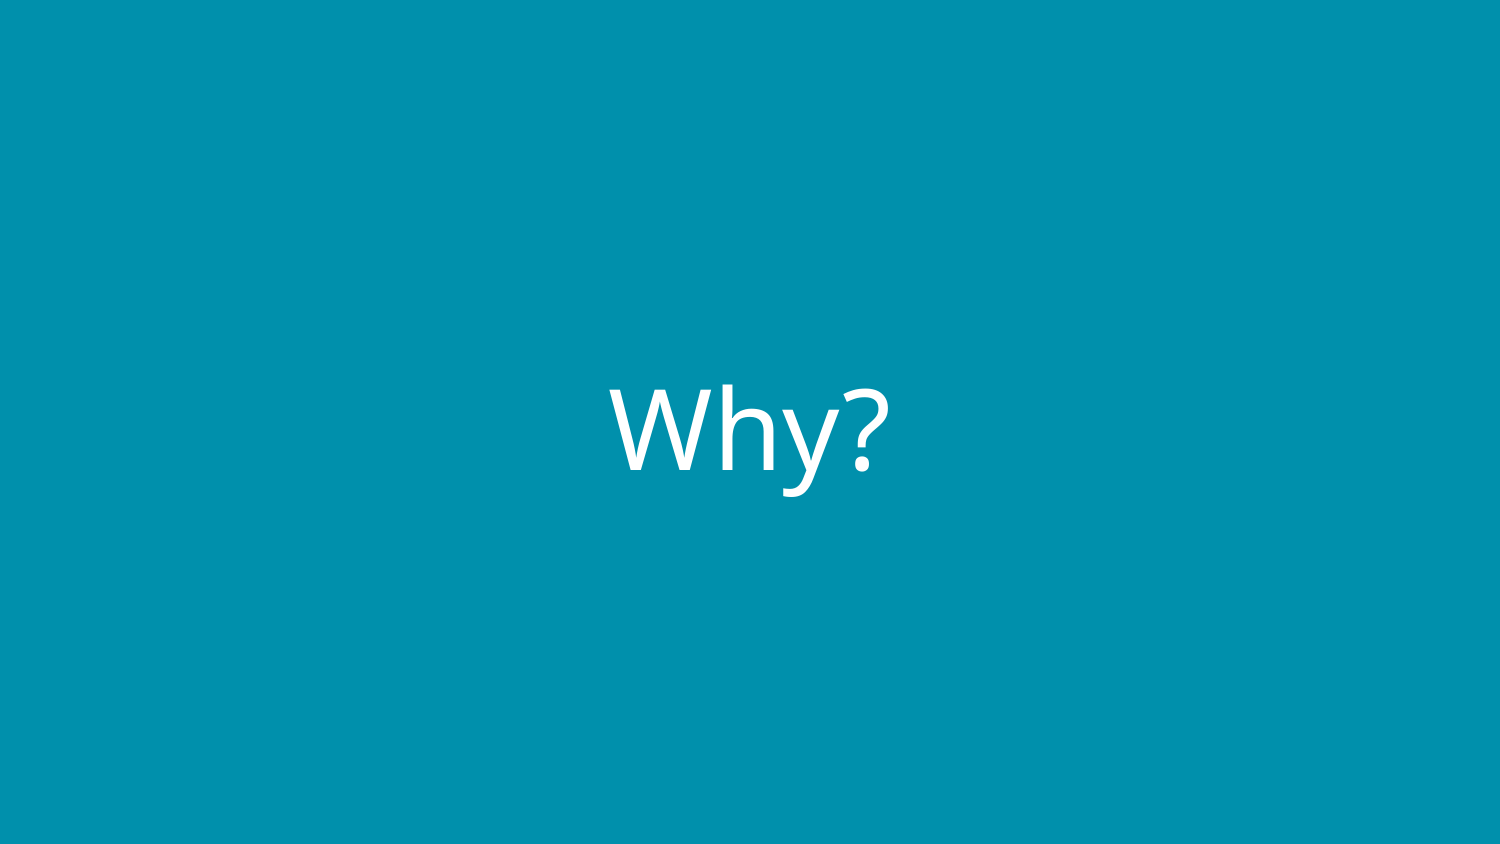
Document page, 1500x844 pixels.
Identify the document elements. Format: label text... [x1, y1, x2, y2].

title Why? [556, 343, 944, 501]
